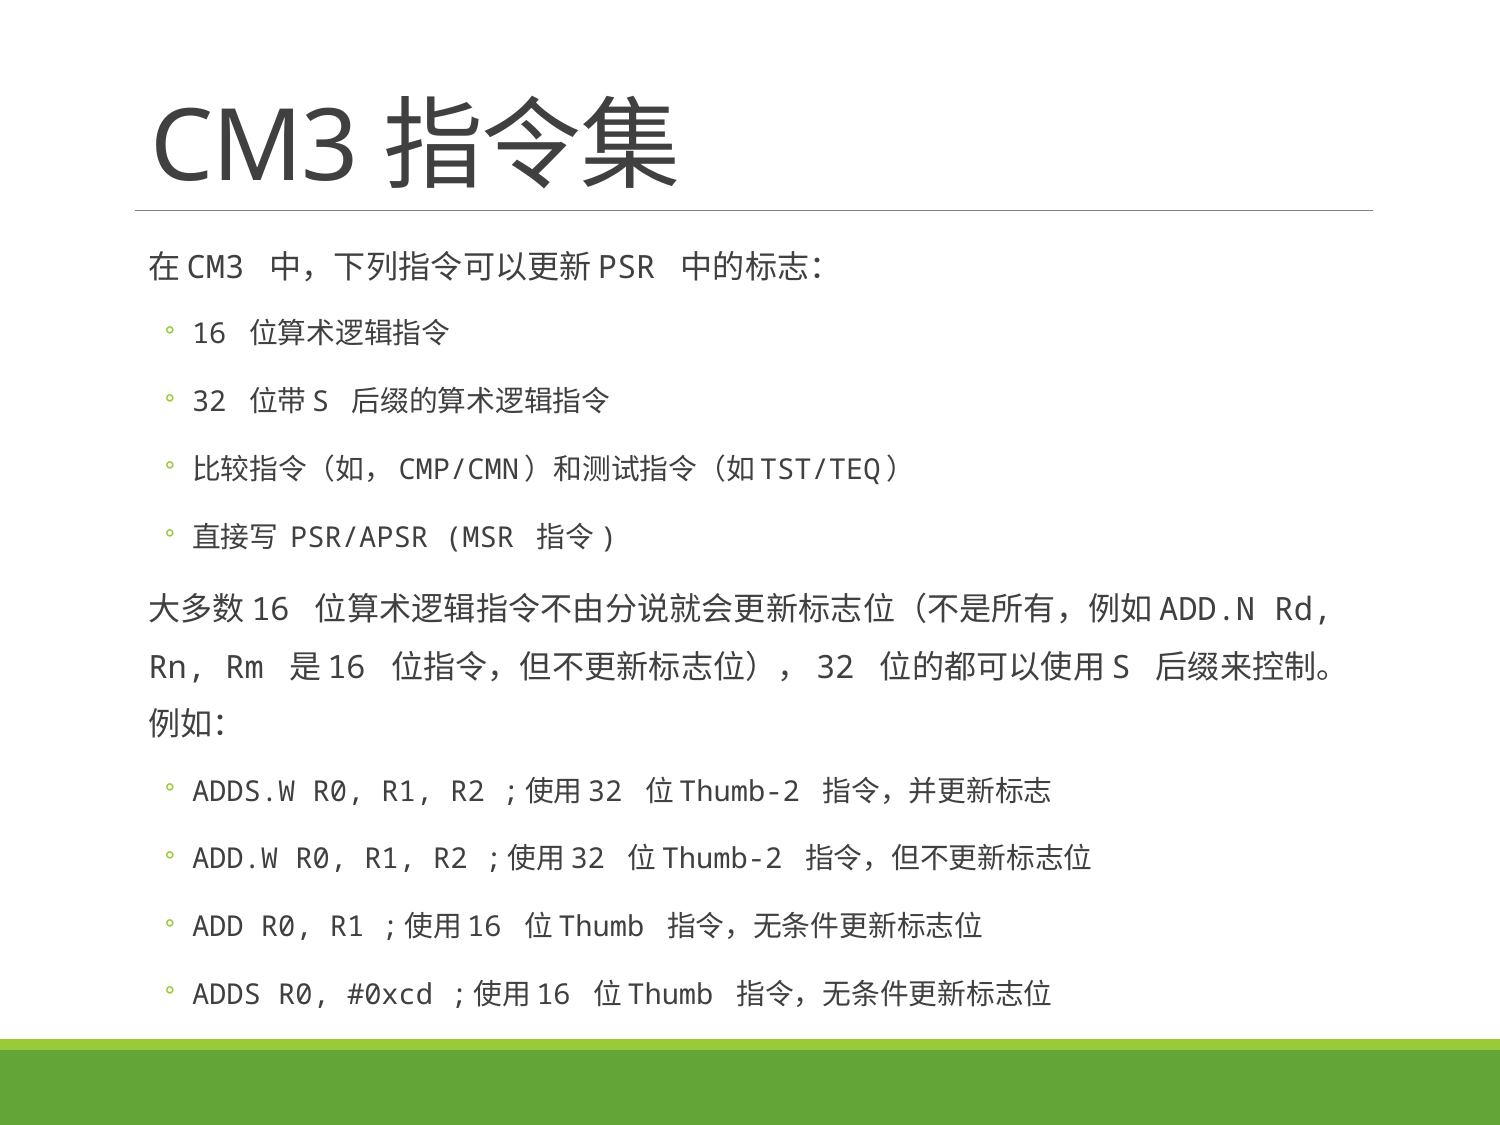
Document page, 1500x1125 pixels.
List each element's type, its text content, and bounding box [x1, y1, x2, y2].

title CM3指令集 [135, 47, 1373, 209]
list 在CM3 中，下列指令可以更新PSR 中的标志： 16 位算术逻辑指令 32 位带S 后缀的算术逻辑指令 比较指令（如，CMP/CMN）和测试指令（如TST/TEQ） 直接写 PSR/APSR (MSR 指令) 大多数16 位算术逻辑指令不由分说就会更新标志位（不是所有，例如ADD.N Rd, Rn, Rm 是16 位指令，但不更新标志位），32 位的都可以使用S 后缀来控制。例如： ADDS.W R0, R1, R2 ;使用32 位Thumb-2 指令，并更新标志 ADD.W R0, R1, R2 ;使用32 位Thumb-2 指令，但不更新标志位 ADD R0, R1 ;使用16 位Thumb 指令，无条件更新标志位 ADDS R0, #0xcd ;使用16 位Thumb 指令，无条件更新标志位 [135, 219, 1373, 1022]
